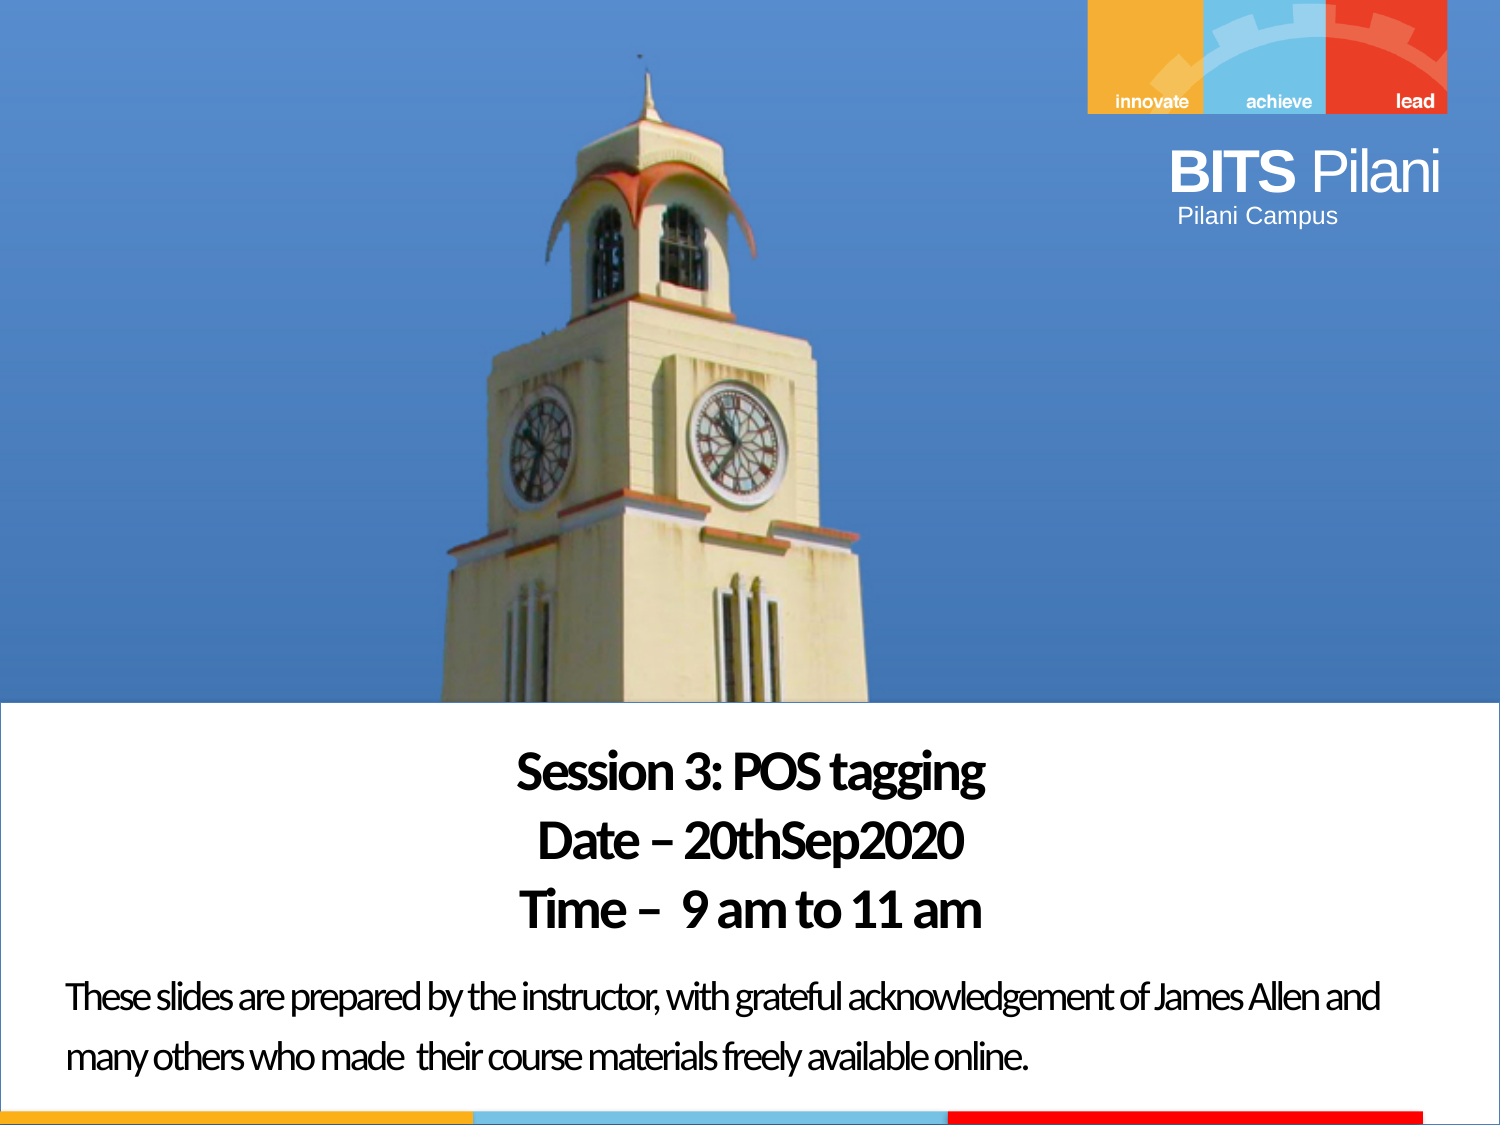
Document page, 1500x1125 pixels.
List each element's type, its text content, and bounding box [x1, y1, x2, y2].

picture [0, 0, 1500, 702]
list Session 3: POS tagging Date – 20thSep2020 Time – 9 am to 11 am These slides are prepared by the instructor, with grateful acknowledgement of James Allen and many others who made their course materials freely available online. [50, 725, 1438, 1088]
